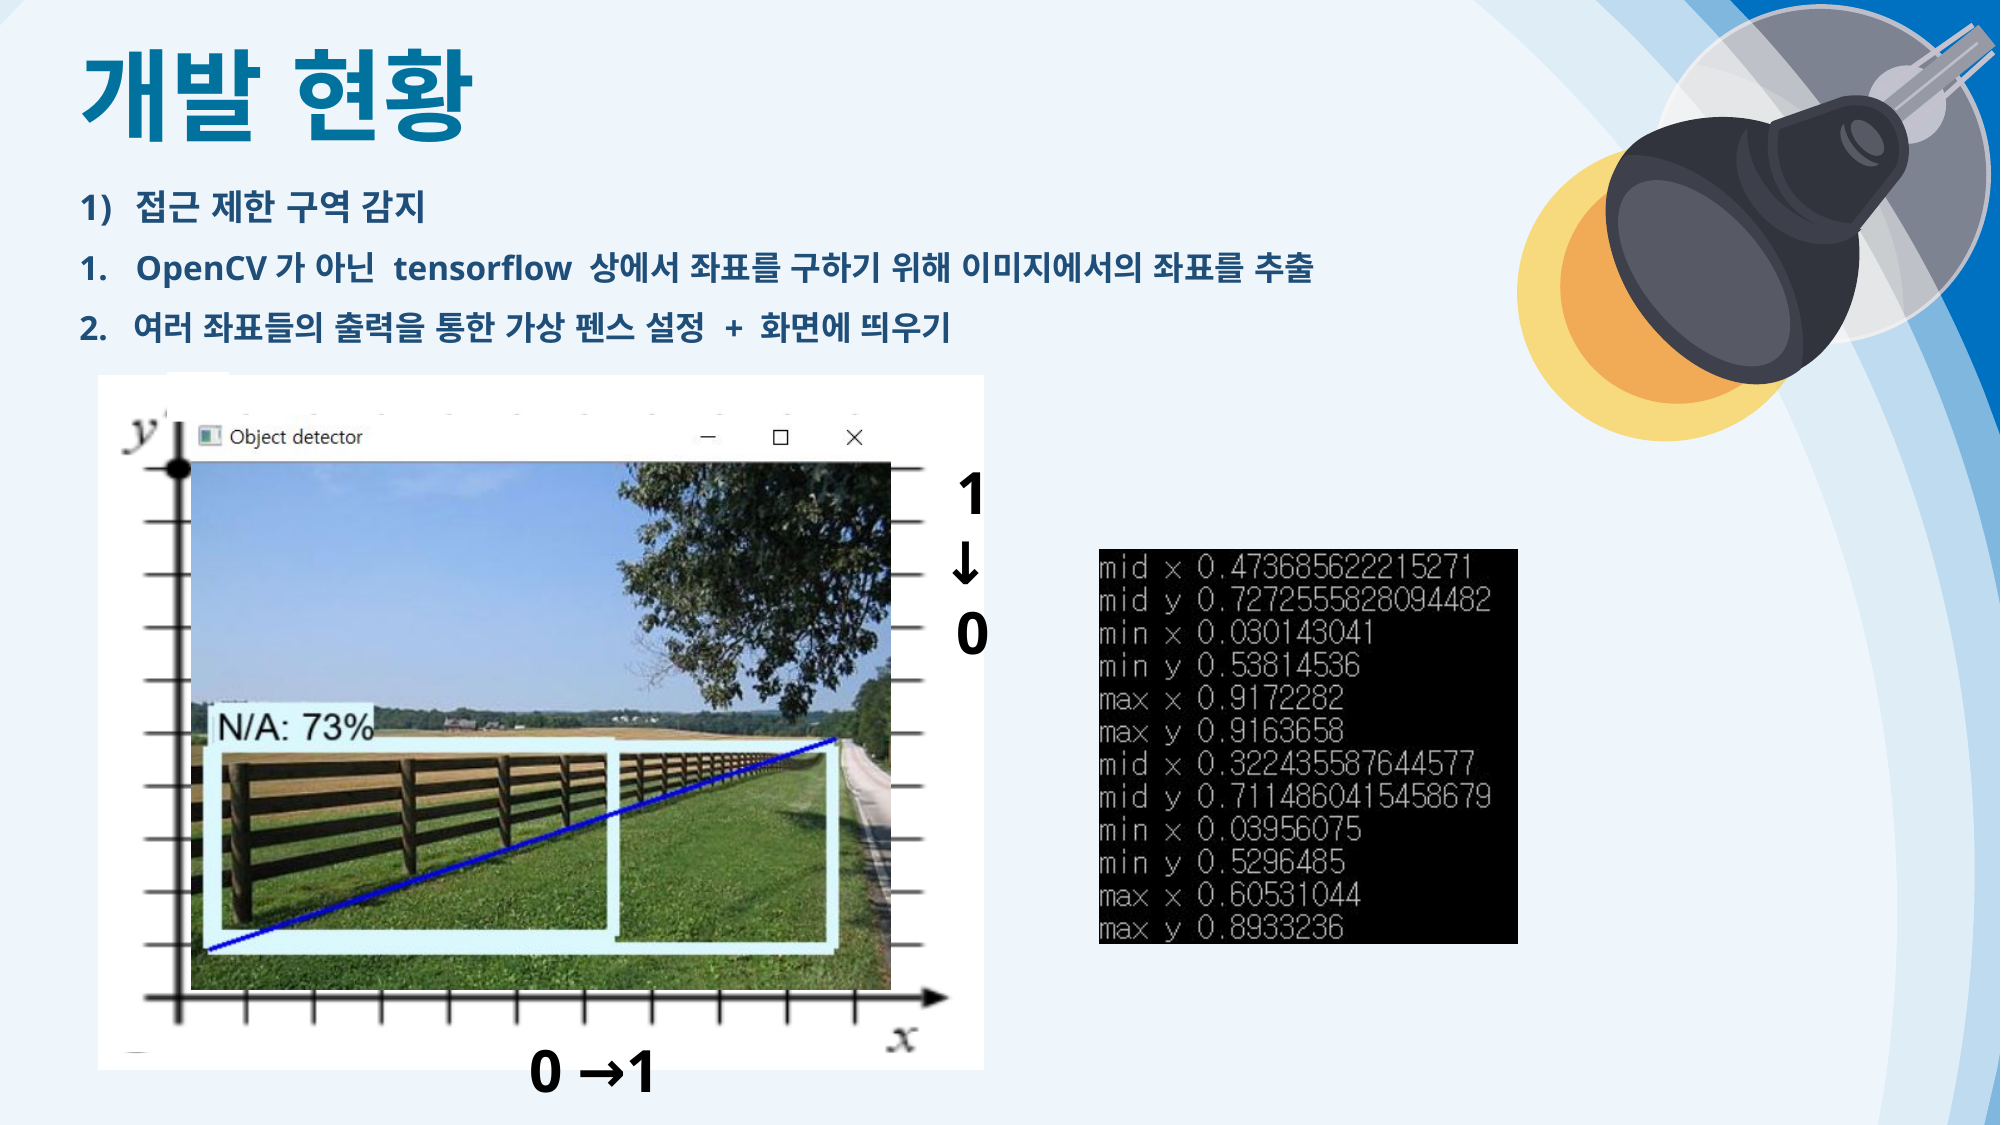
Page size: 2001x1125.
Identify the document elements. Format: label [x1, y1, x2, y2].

text_box [1517, 92, 1908, 442]
picture [1099, 549, 1517, 944]
text_box [0, 0, 2000, 1125]
picture [97, 375, 984, 1070]
